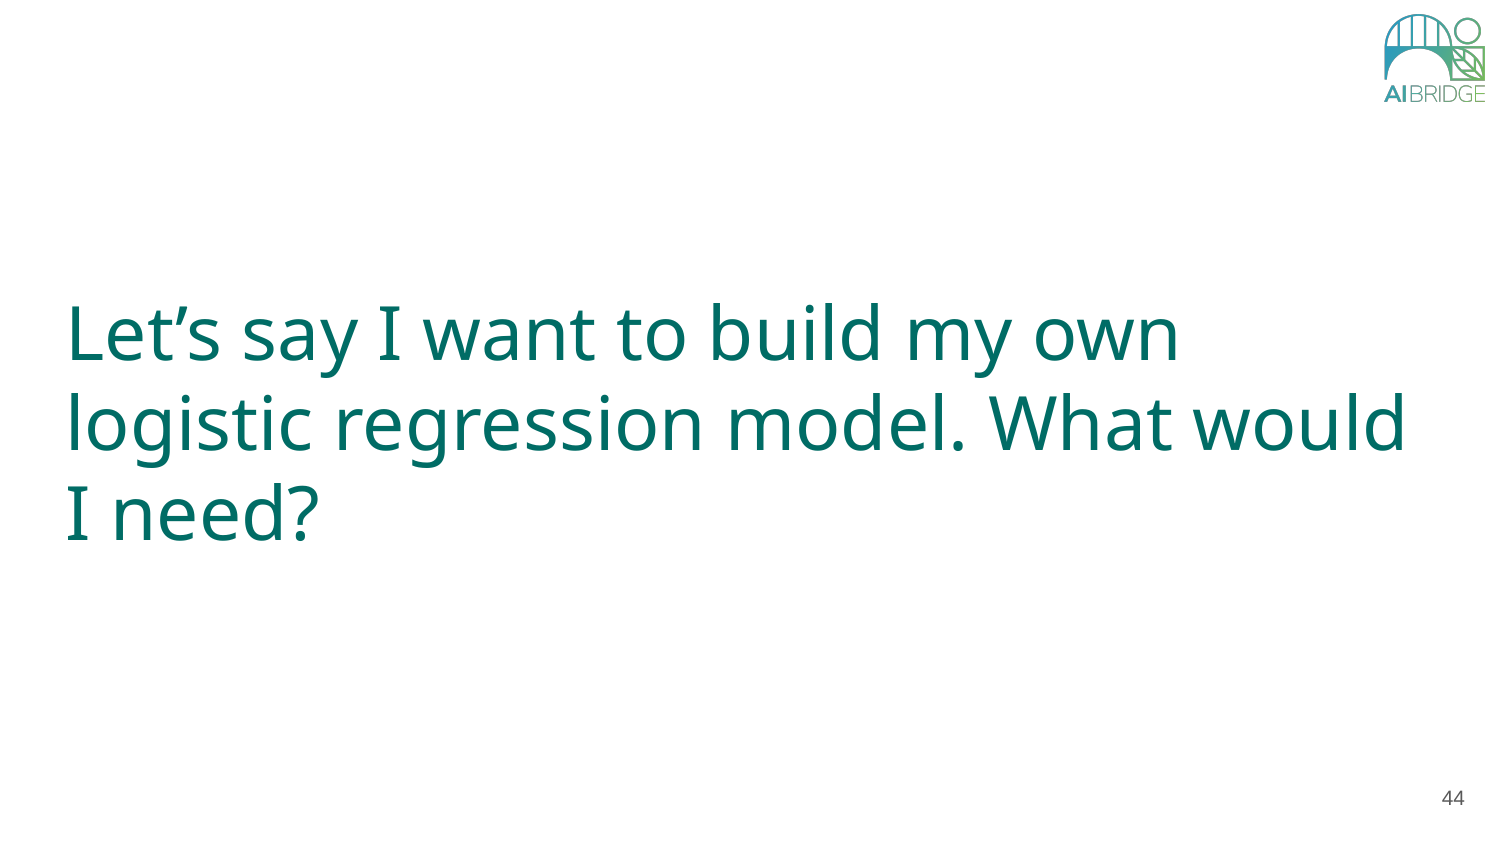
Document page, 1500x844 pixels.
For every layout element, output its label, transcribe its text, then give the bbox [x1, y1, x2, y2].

picture [1384, 13, 1485, 102]
slide_number ‹#› [1389, 764, 1480, 830]
text_box Let’s say I want to build my own logistic regression model. What would I need? [50, 270, 1450, 571]
